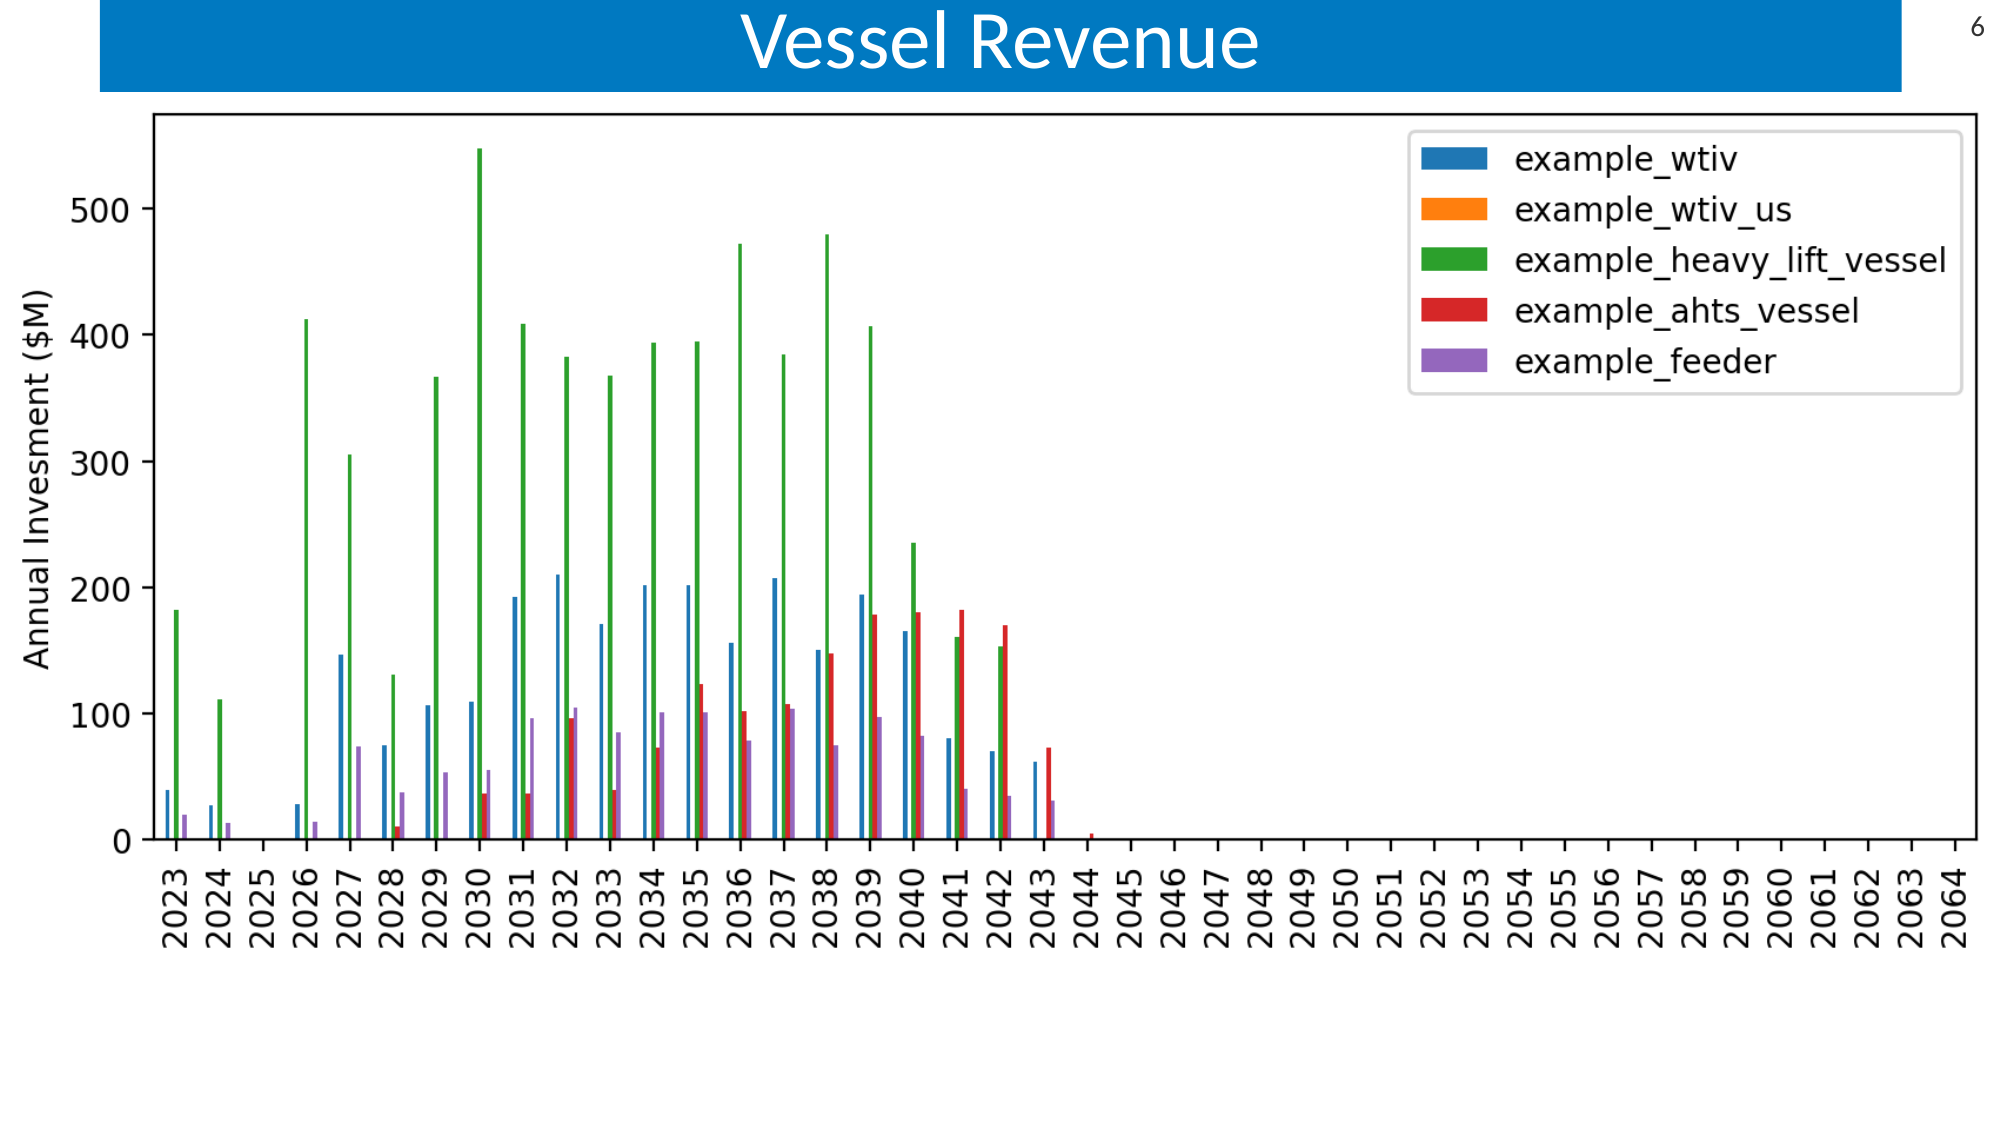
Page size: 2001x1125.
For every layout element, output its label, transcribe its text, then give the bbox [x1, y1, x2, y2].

picture [0, 92, 2000, 969]
title Vessel Revenue [99, 0, 1902, 91]
